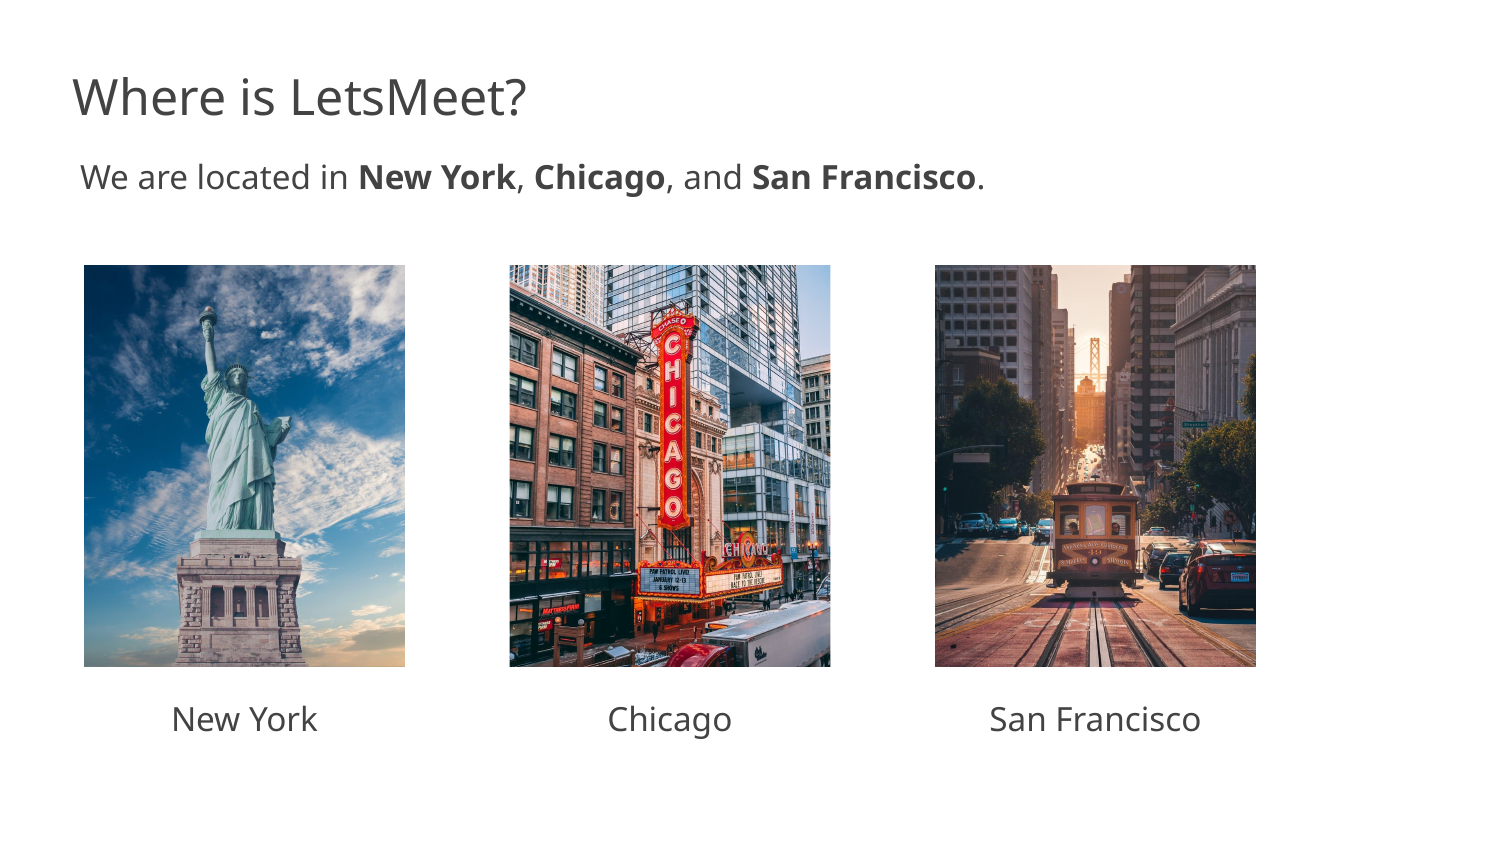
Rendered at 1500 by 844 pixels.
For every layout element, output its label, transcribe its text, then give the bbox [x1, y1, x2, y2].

text_box Where is LetsMeet? [57, 50, 1214, 158]
picture [83, 265, 406, 667]
picture [509, 265, 831, 667]
text_box New York [145, 677, 344, 779]
picture [934, 265, 1257, 667]
text_box Chicago [582, 677, 758, 779]
text_box We are located in New York, Chicago, and San Francisco. [65, 135, 1115, 237]
text_box San Francisco [945, 677, 1246, 779]
